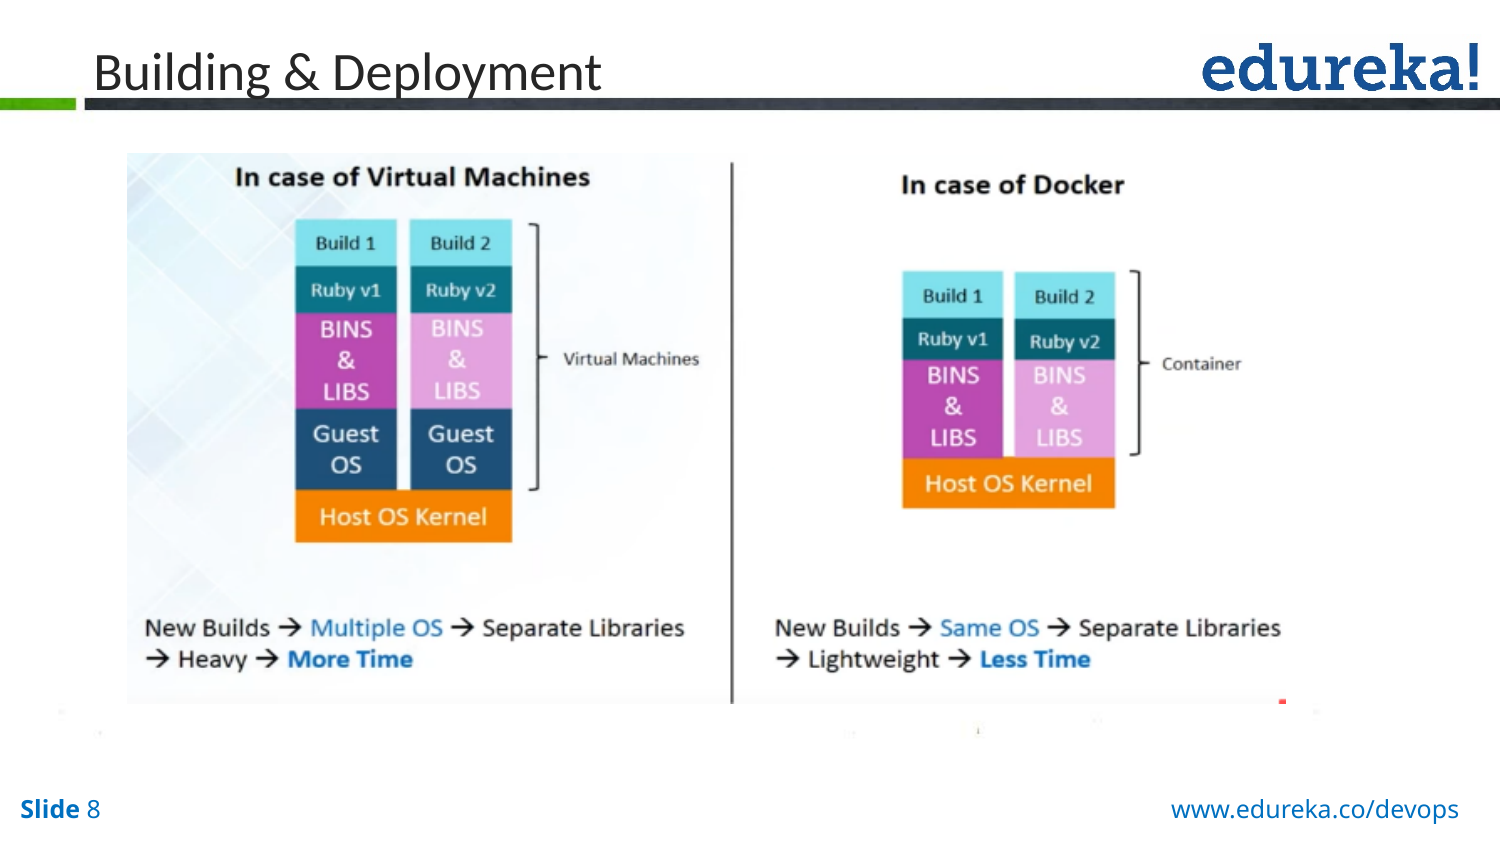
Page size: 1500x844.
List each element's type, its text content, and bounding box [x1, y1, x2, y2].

title Building & Deployment [78, 26, 1373, 112]
text_box [78, 141, 796, 765]
picture [0, 0, 1500, 844]
